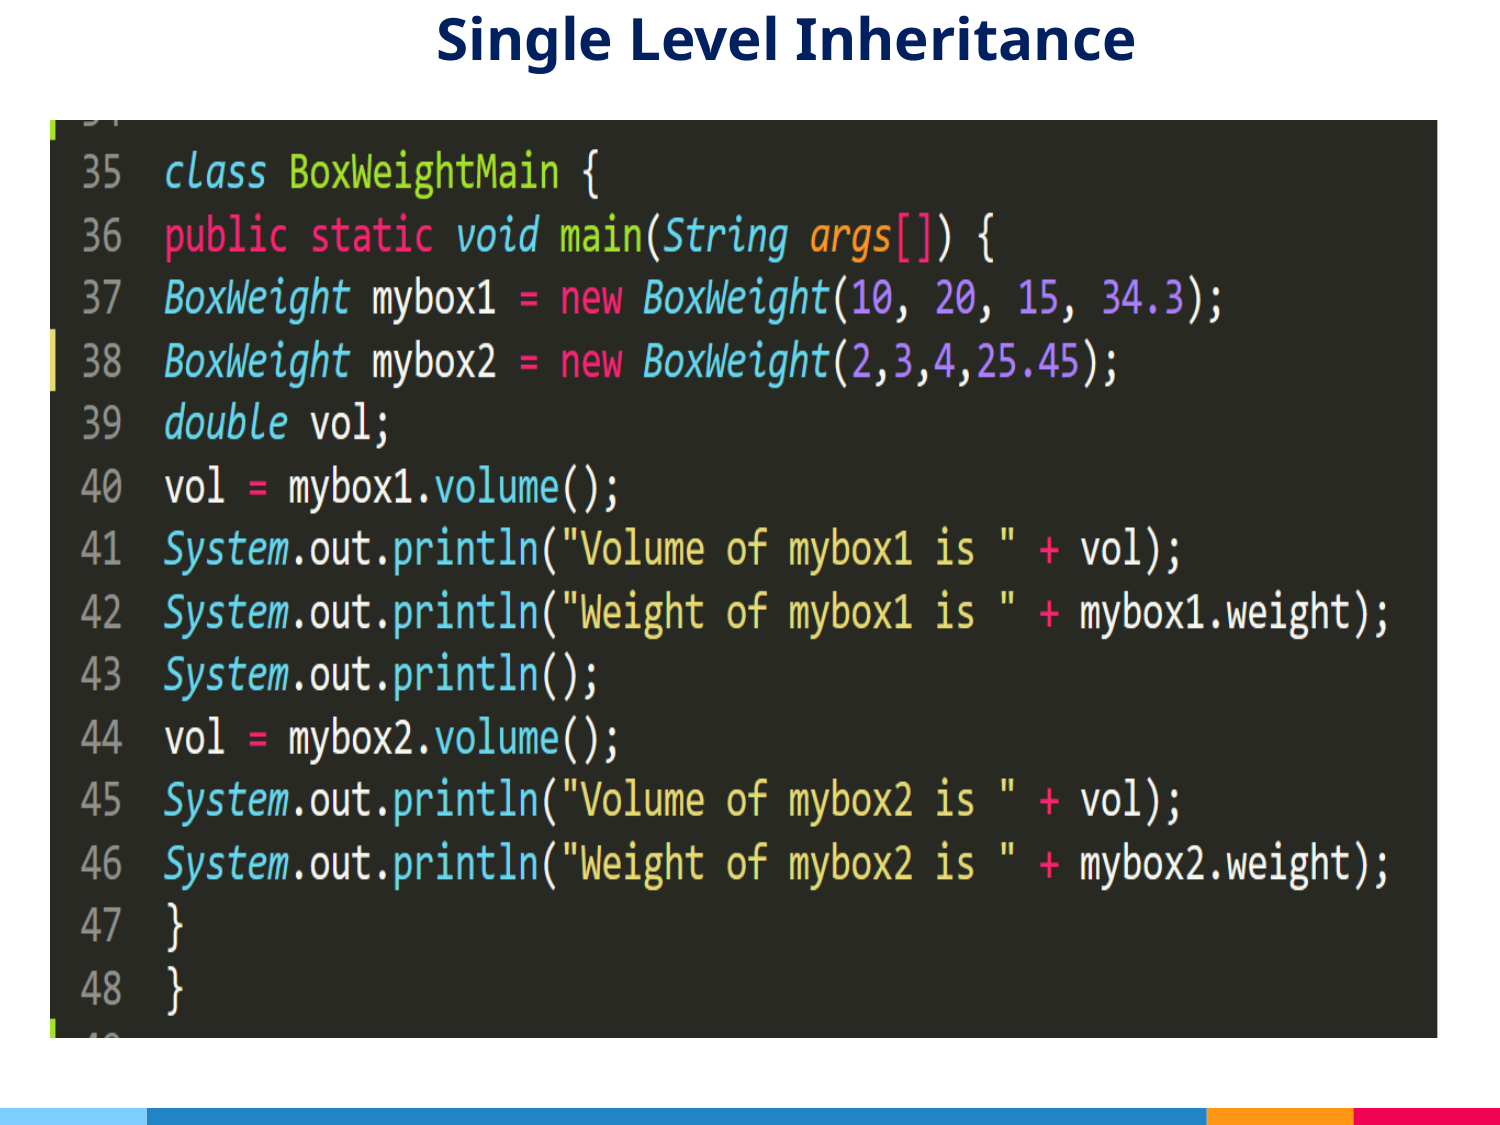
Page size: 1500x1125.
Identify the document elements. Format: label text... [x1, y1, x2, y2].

title Single Level Inheritance [251, 10, 1338, 88]
picture [49, 120, 1438, 1038]
